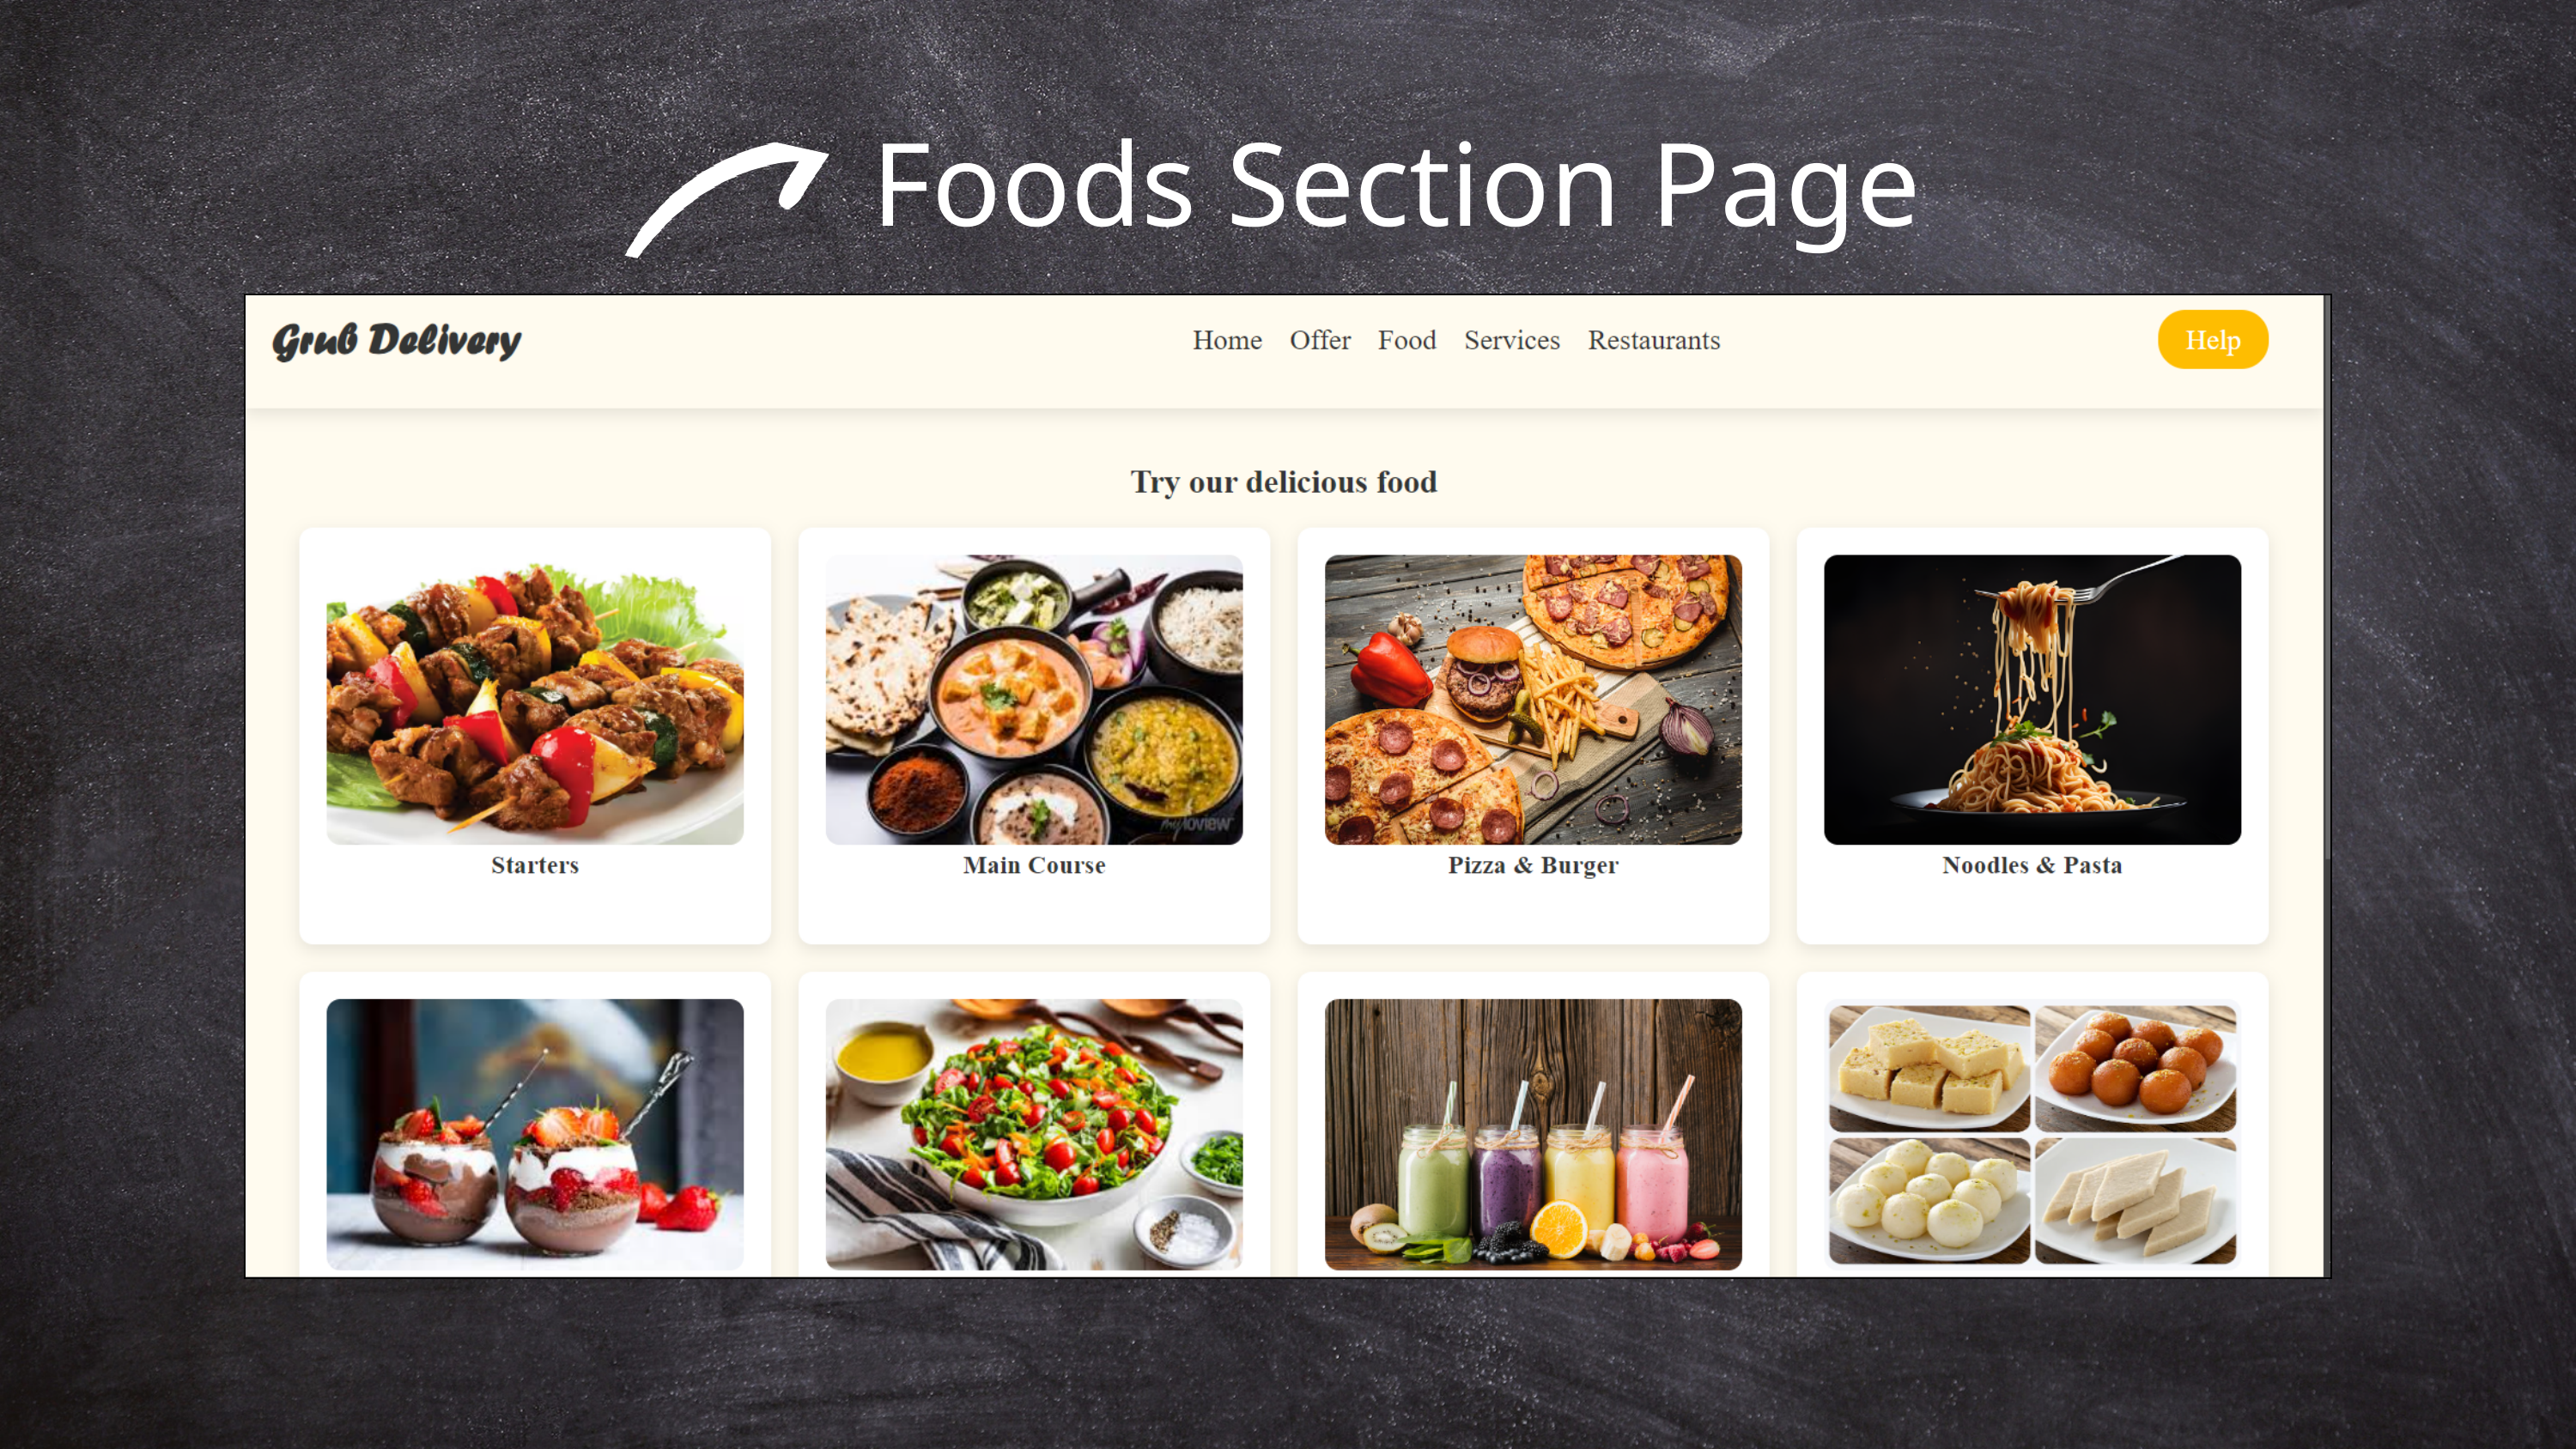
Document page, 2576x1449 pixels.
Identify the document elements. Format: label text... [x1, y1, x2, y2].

text_box Foods Section Page [872, 76, 2006, 250]
text_box [245, 294, 2331, 1279]
text_box [0, 0, 2576, 1449]
text_box [610, 112, 832, 294]
